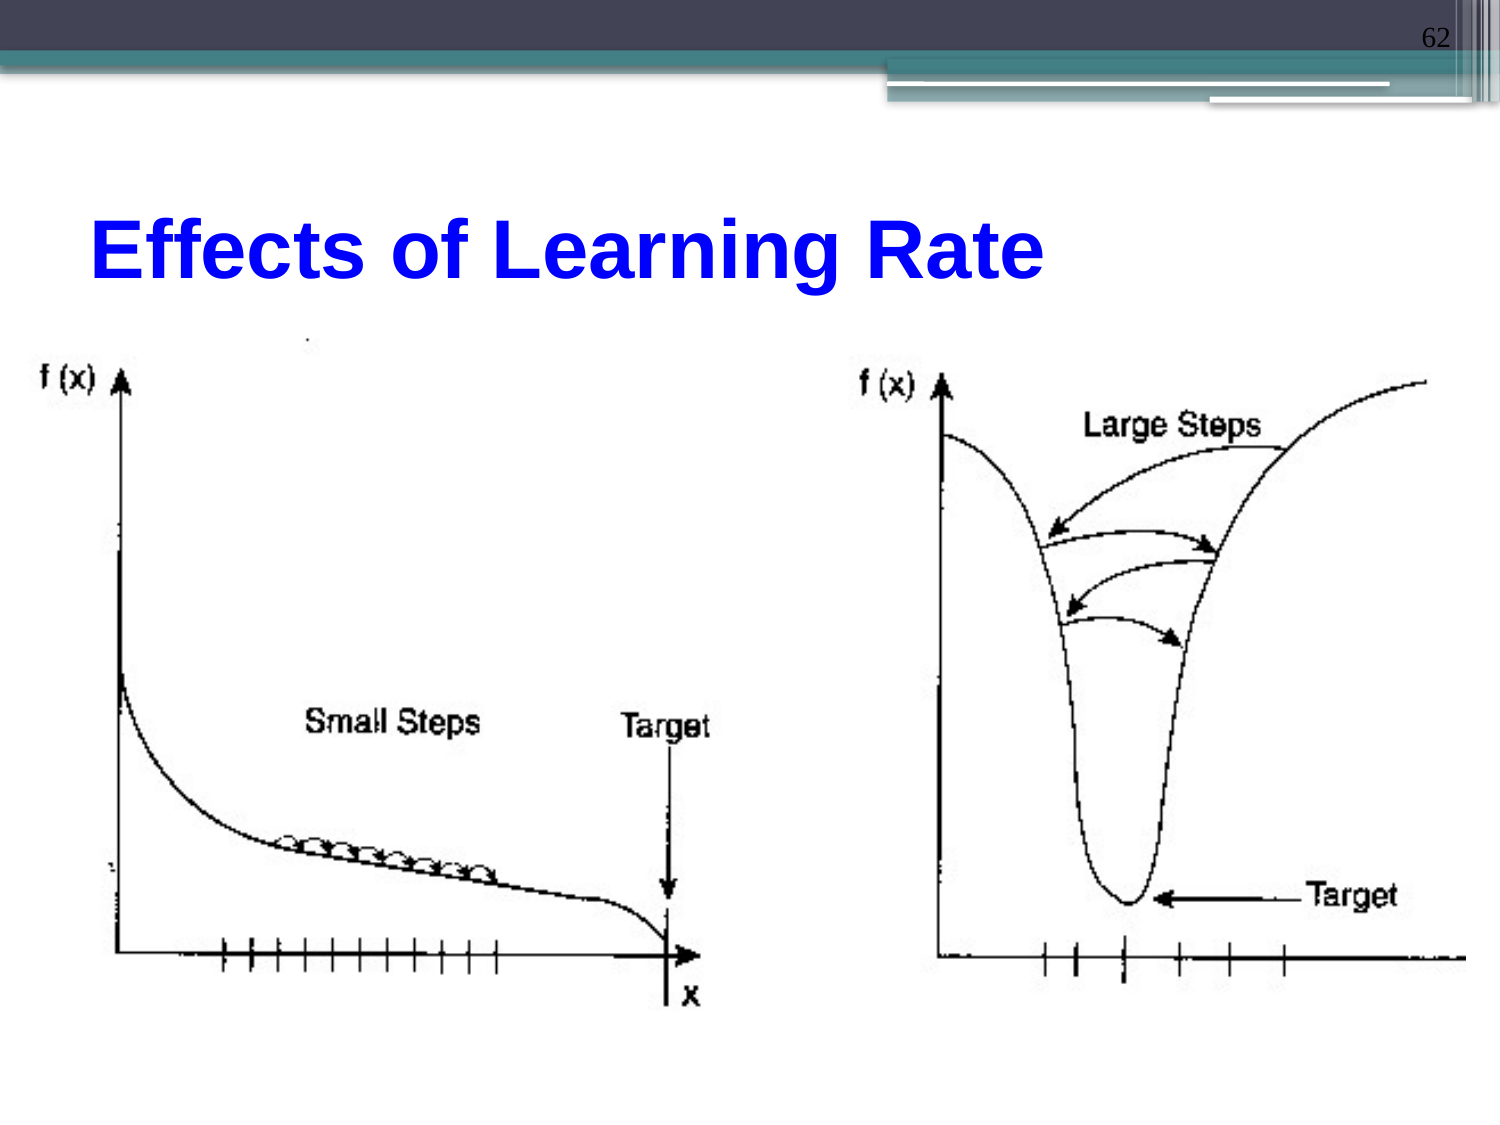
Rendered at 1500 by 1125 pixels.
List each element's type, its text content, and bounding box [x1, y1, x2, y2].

slide_number 62 [1341, 0, 1466, 61]
text_box Effects of Learning Rate [74, 187, 1425, 334]
picture [11, 337, 1467, 1026]
